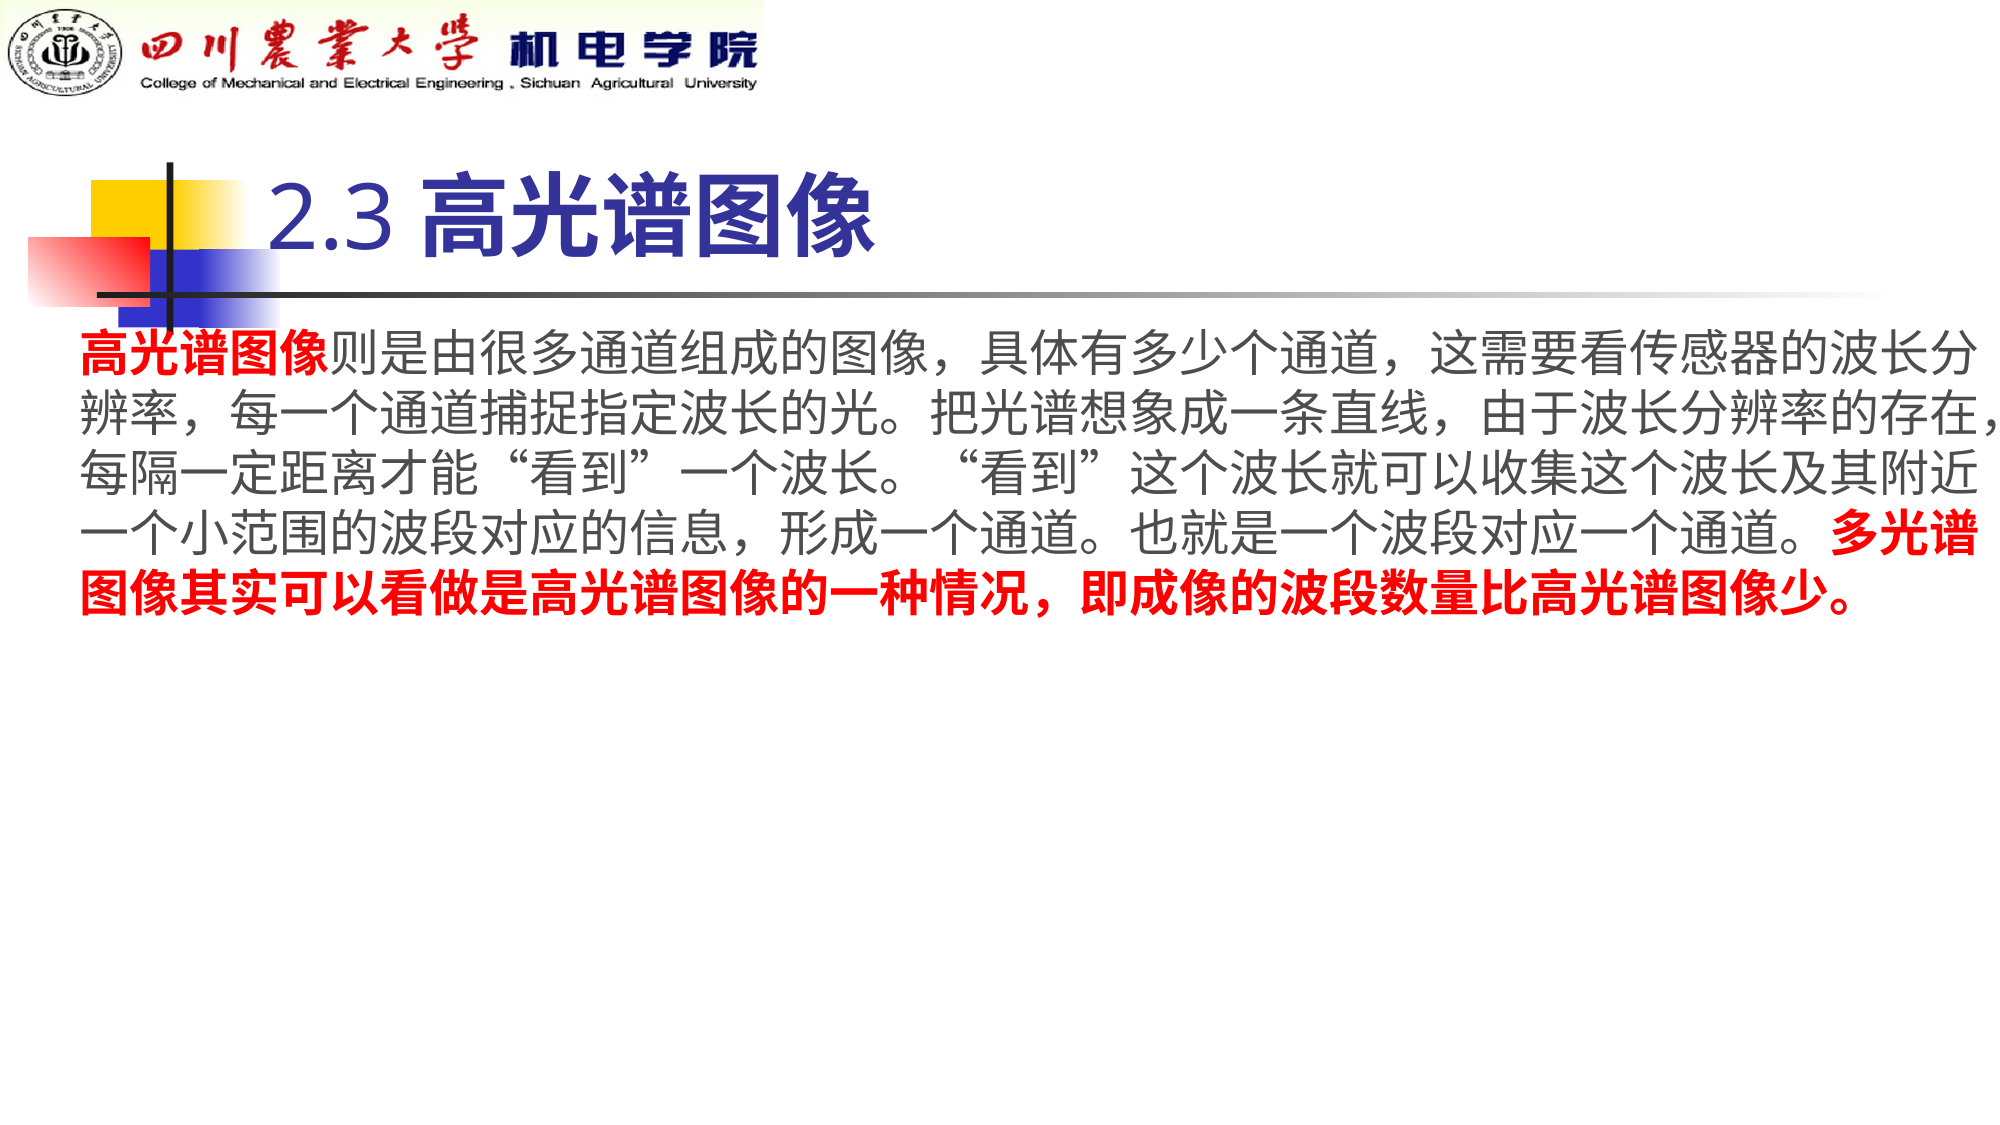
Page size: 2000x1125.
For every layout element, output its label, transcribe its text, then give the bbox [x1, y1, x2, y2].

picture [0, 0, 764, 104]
text_box 高光谱图像则是由很多通道组成的图像，具体有多少个通道，这需要看传感器的波长分辨率，每一个通道捕捉指定波长的光。把光谱想象成一条直线，由于波长分辨率的存在，每隔一定距离才能“看到”一个波长。“看到”这个波长就可以收集这个波长及其附近一个小范围的波段对应的信息，形成一个通道。也就是一个波段对应一个通道。多光谱图像其实可以看做是高光谱图像的一种情况，即成像的波段数量比高光谱图像少。 [64, 314, 2000, 630]
title 2.3高光谱图像 [251, 35, 1956, 275]
